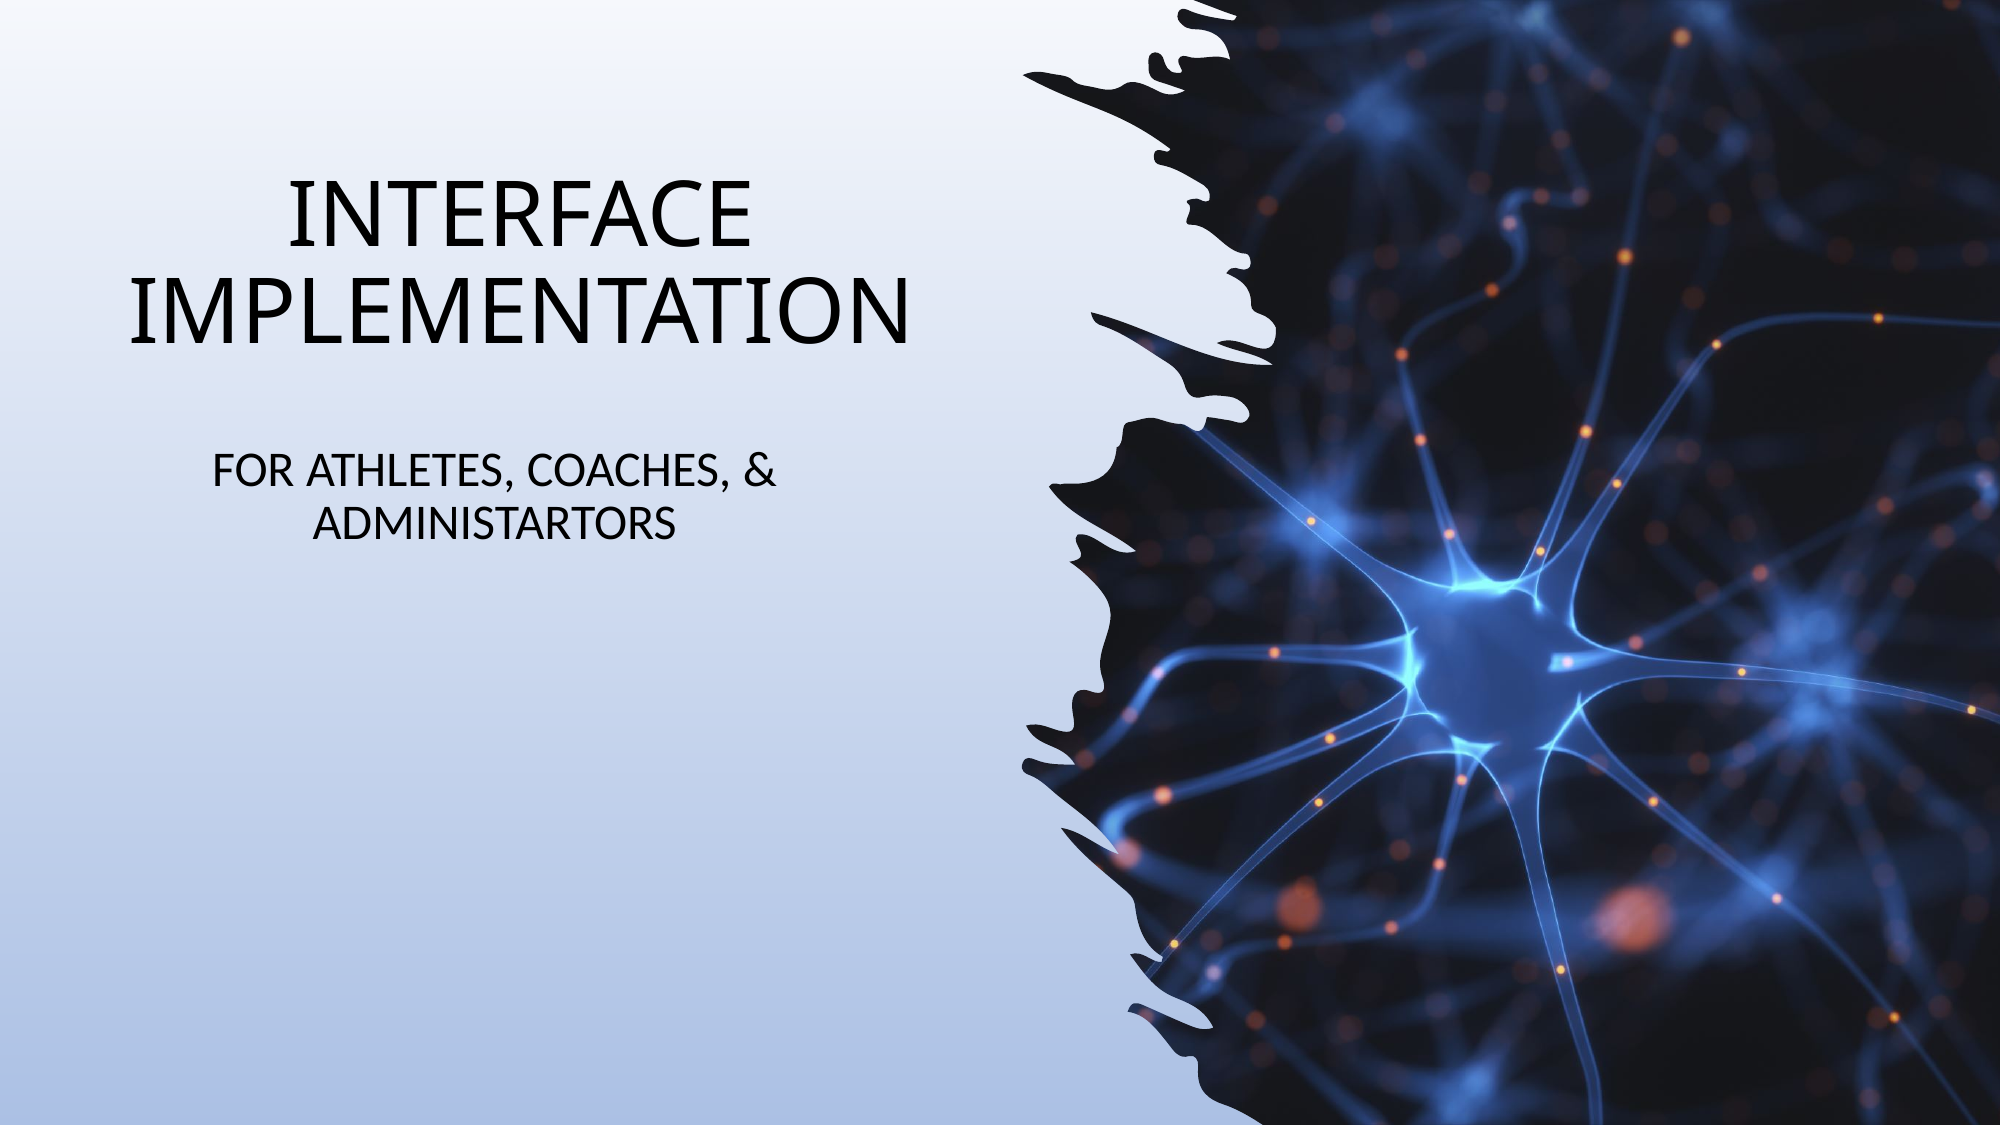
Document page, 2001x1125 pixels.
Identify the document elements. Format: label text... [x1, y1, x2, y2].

picture [1021, 0, 2000, 1125]
title INTERFACE IMPLEMENTATION [105, 105, 938, 372]
subtitle FOR ATHLETES, COACHES, & ADMINISTARTORS [105, 435, 884, 563]
